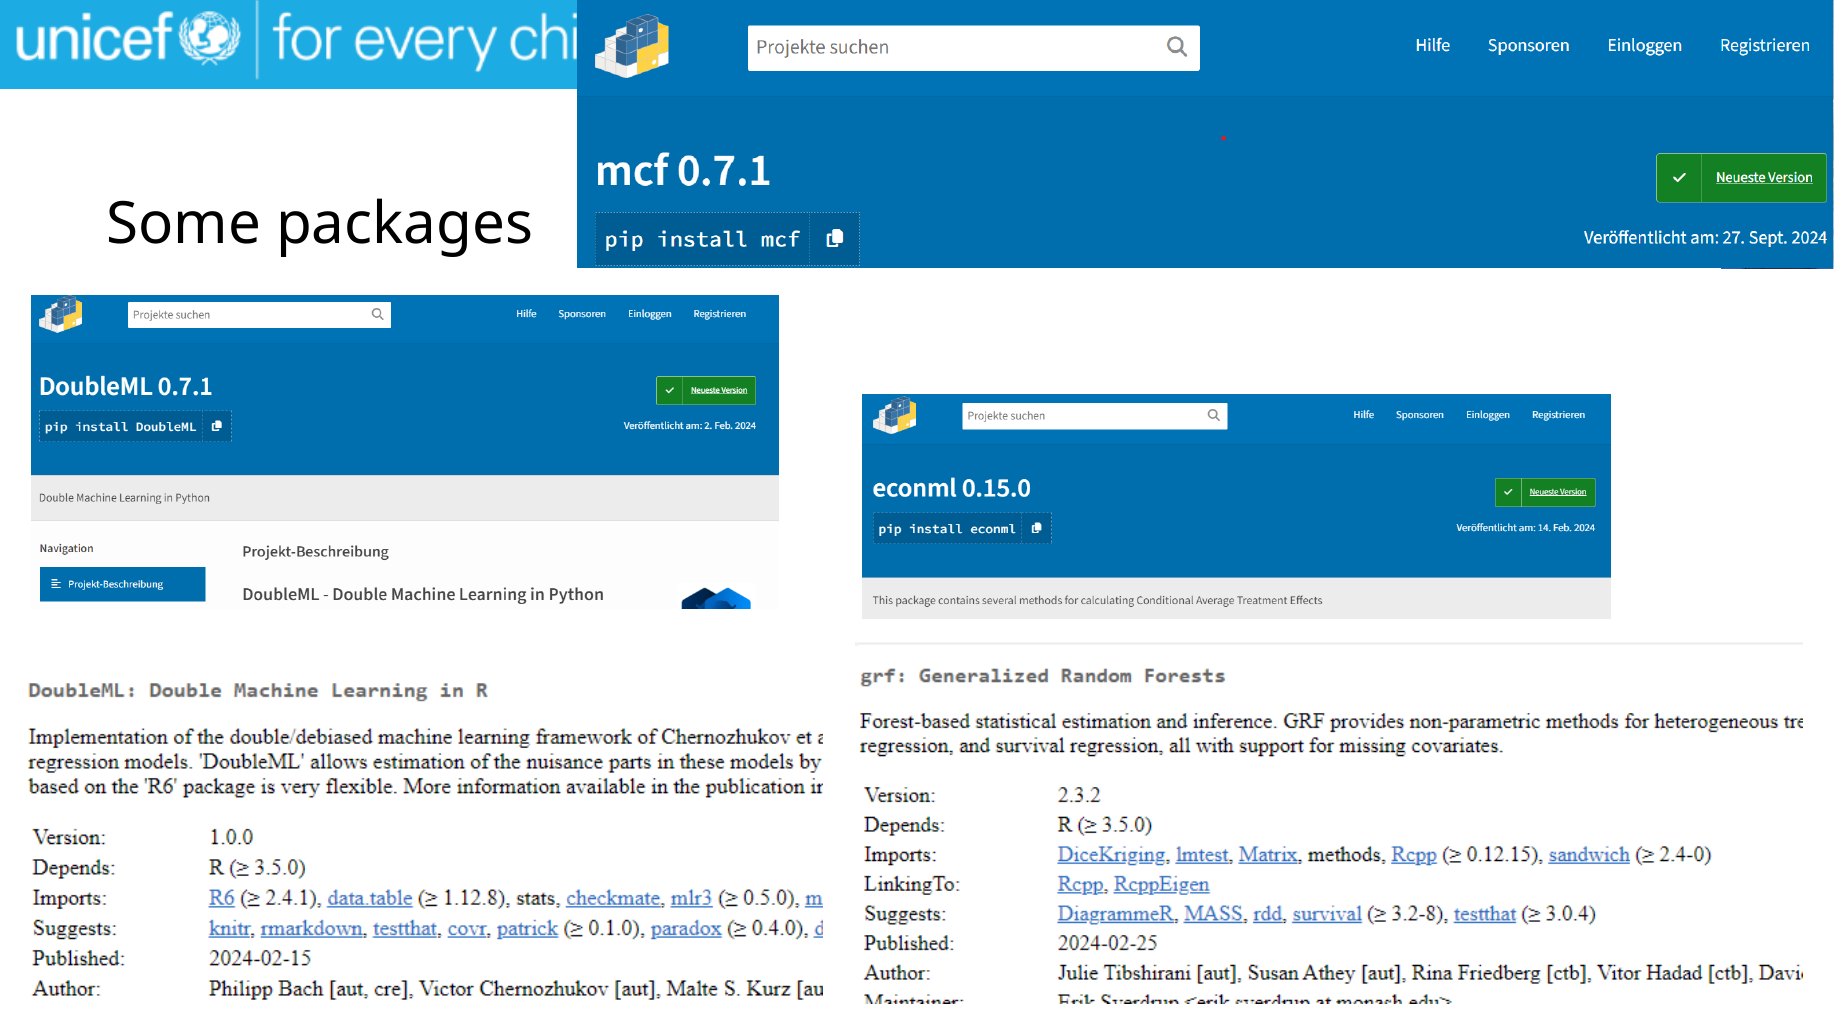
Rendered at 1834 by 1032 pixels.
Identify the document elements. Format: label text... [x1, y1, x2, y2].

picture [855, 642, 1803, 1004]
list … [91, 296, 1742, 941]
title Some packages [91, 173, 572, 268]
picture [862, 394, 1611, 619]
picture [26, 671, 823, 1004]
picture [0, 0, 1834, 269]
picture [31, 295, 779, 610]
